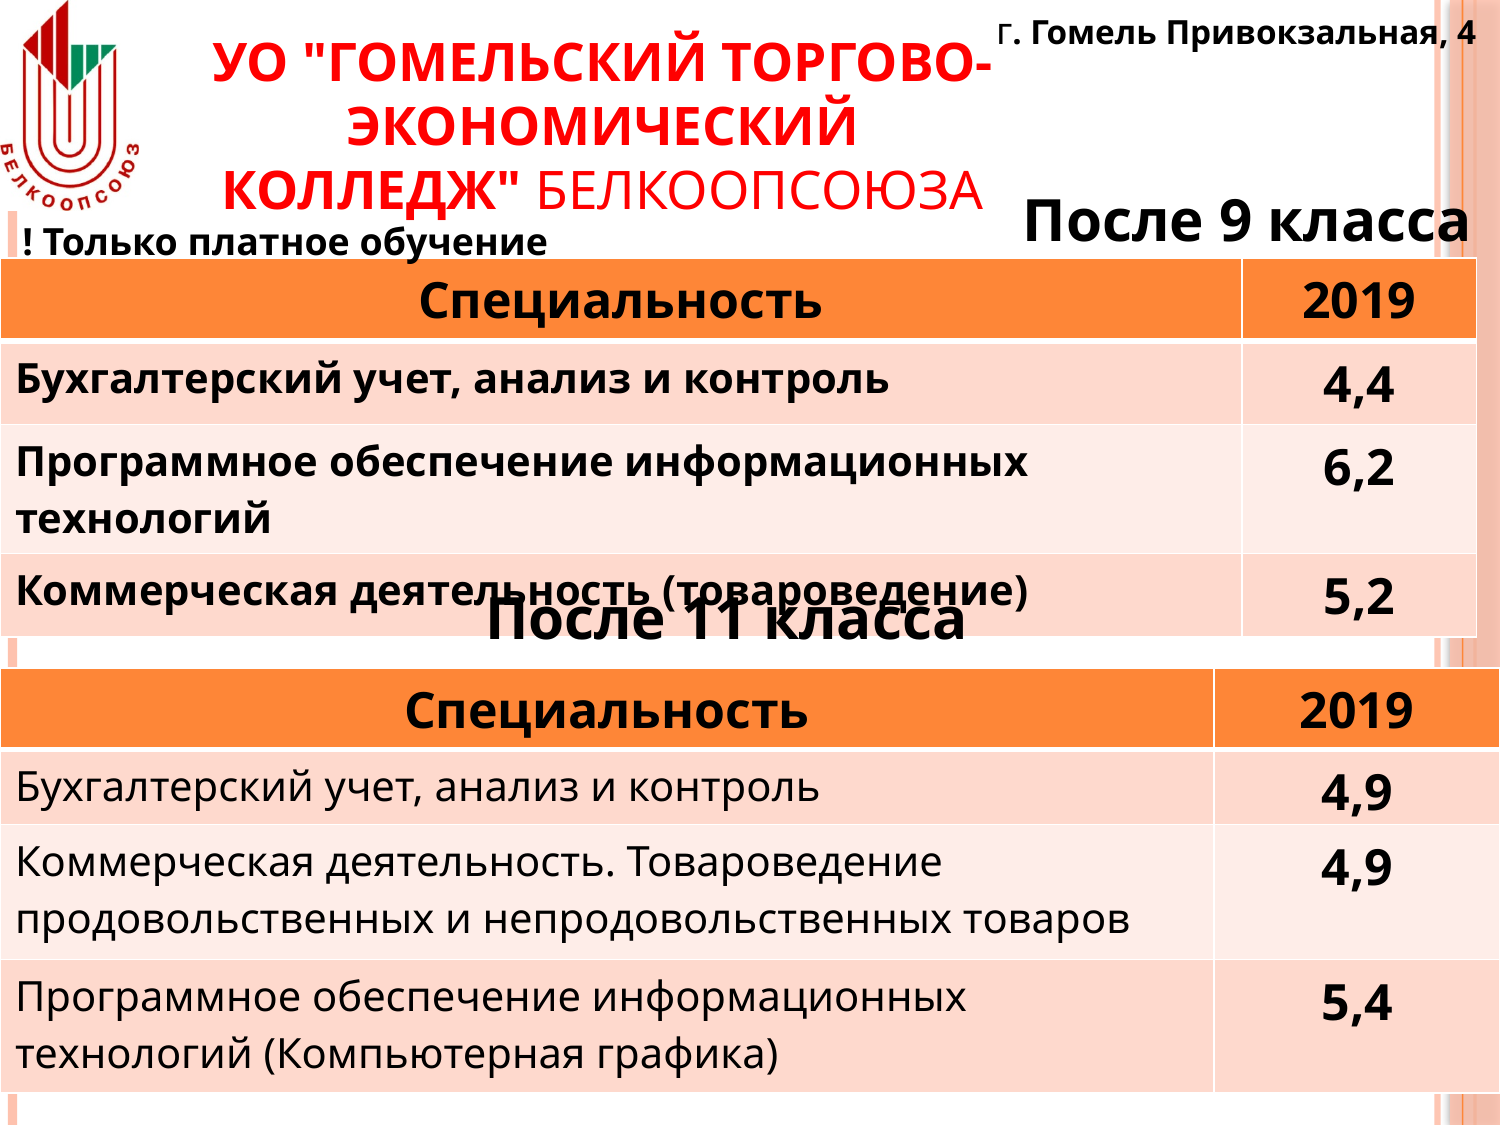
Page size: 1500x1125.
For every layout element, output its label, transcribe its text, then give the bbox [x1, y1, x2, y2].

table_header Специальность [1, 669, 1213, 747]
text_box г. Гомель Привокзальная, 4 [981, 0, 1492, 60]
table_cell Программное обеспечение информационных технологий (Компьютерная графика) [1, 960, 1213, 1092]
table_header Специальность [1, 259, 1241, 338]
title УО "ГОМЕЛЬСКИЙ ТОРГОВО-ЭКОНОМИЧЕСКИЙ КОЛЛЕДЖ" БЕЛКООПСОЮЗА [145, 19, 1164, 257]
text_box ! Только платное обучение [7, 210, 564, 271]
table_header 2019 [1215, 669, 1499, 747]
table_cell 6,2 [1243, 425, 1476, 553]
table_cell 5,4 [1215, 960, 1499, 1092]
table_cell Бухгалтерский учет, анализ и контроль [1, 344, 1241, 424]
table_cell 5,2 [1243, 554, 1476, 636]
table_cell Бухгалтерский учет, анализ и контроль [1, 752, 1213, 824]
table_header 2019 [1243, 261, 1476, 338]
text_box После 11 класса [456, 574, 996, 659]
table_cell Программное обеспечение информационных технологий [1, 425, 1241, 553]
picture [0, 0, 140, 212]
table_cell Коммерческая деятельность (товароведение) [1, 554, 1241, 636]
text_box После 9 класса [1008, 175, 1488, 261]
table_cell 4,4 [1243, 344, 1476, 424]
table_cell Коммерческая деятельность. Товароведение продовольственных и непродовольственных товаров [1, 825, 1213, 959]
table_cell 4,9 [1215, 752, 1499, 824]
table_cell 4,9 [1215, 825, 1499, 959]
